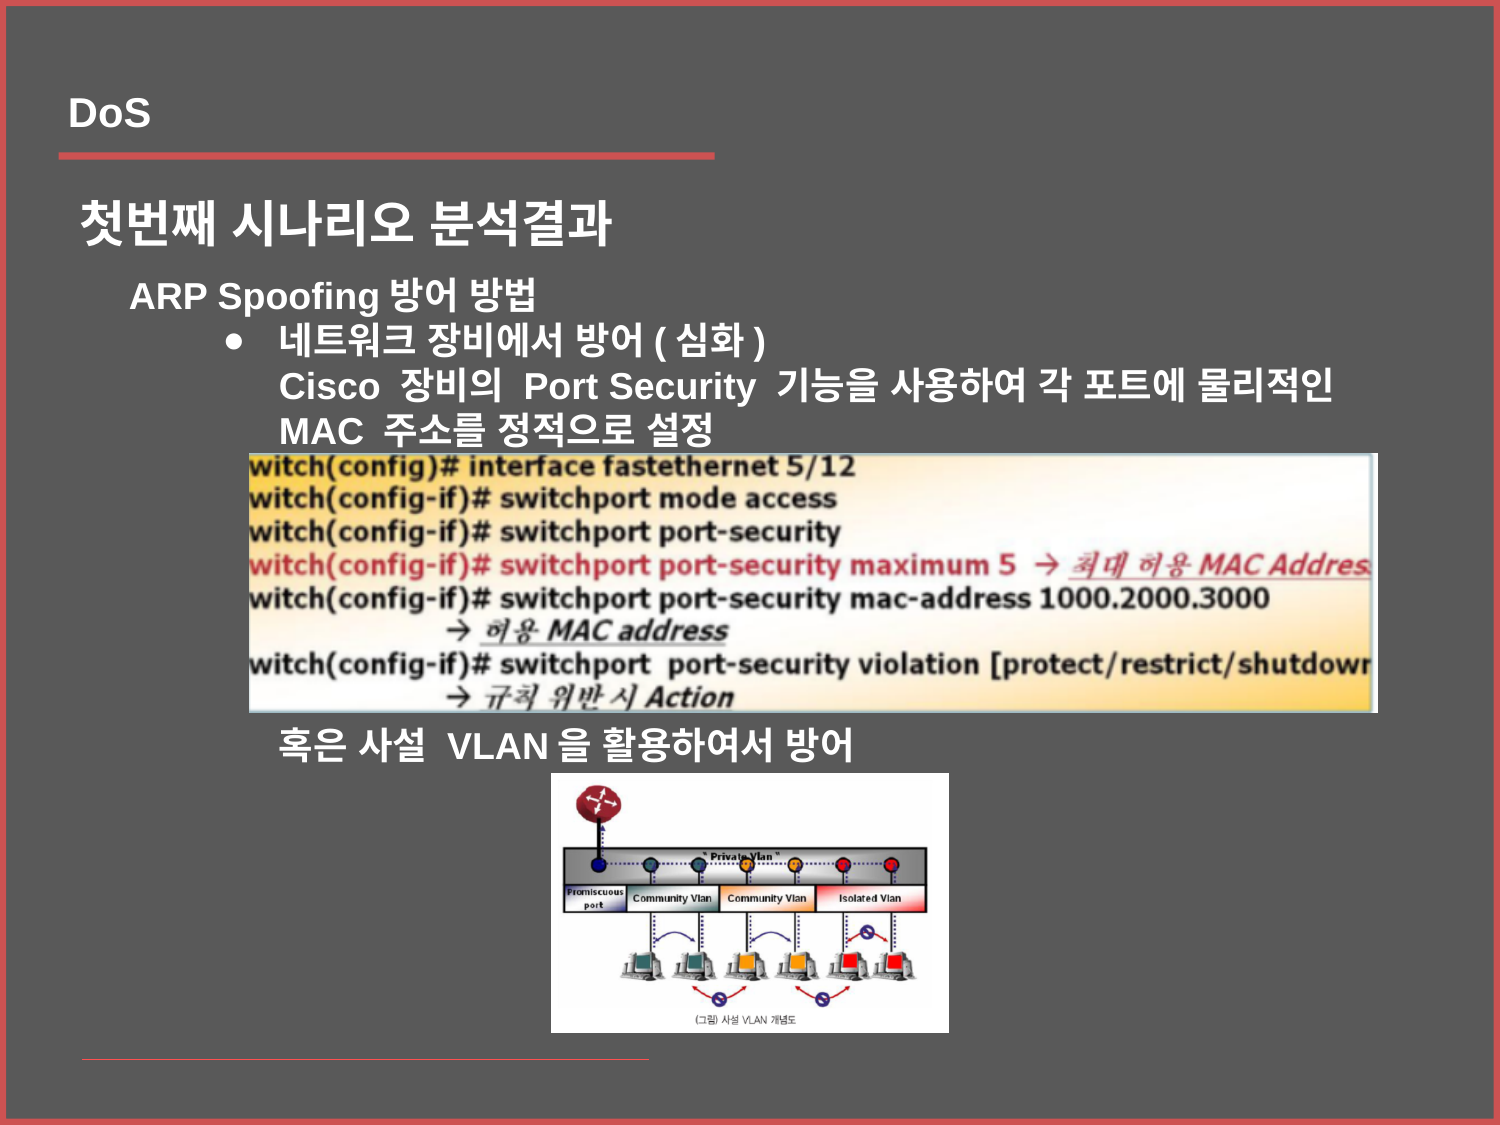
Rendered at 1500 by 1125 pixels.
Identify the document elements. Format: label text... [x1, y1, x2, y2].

text_box ARP Spoofing방어 방법 네트워크 장비에서 방어(심화) Cisco 장비의 Port Security 기능을 사용하여 각 포트에 물리적인 MAC 주소를 정적으로 설정 혹은 사설 VLAN을 활용하여서 방어 [114, 264, 1378, 1073]
picture [249, 453, 1379, 713]
text_box 첫번째 시나리오 분석결과 [64, 184, 1022, 261]
picture [551, 773, 949, 1034]
text_box DoS [52, 78, 975, 142]
text_box [58, 152, 715, 160]
text_box [0, 0, 1500, 1125]
